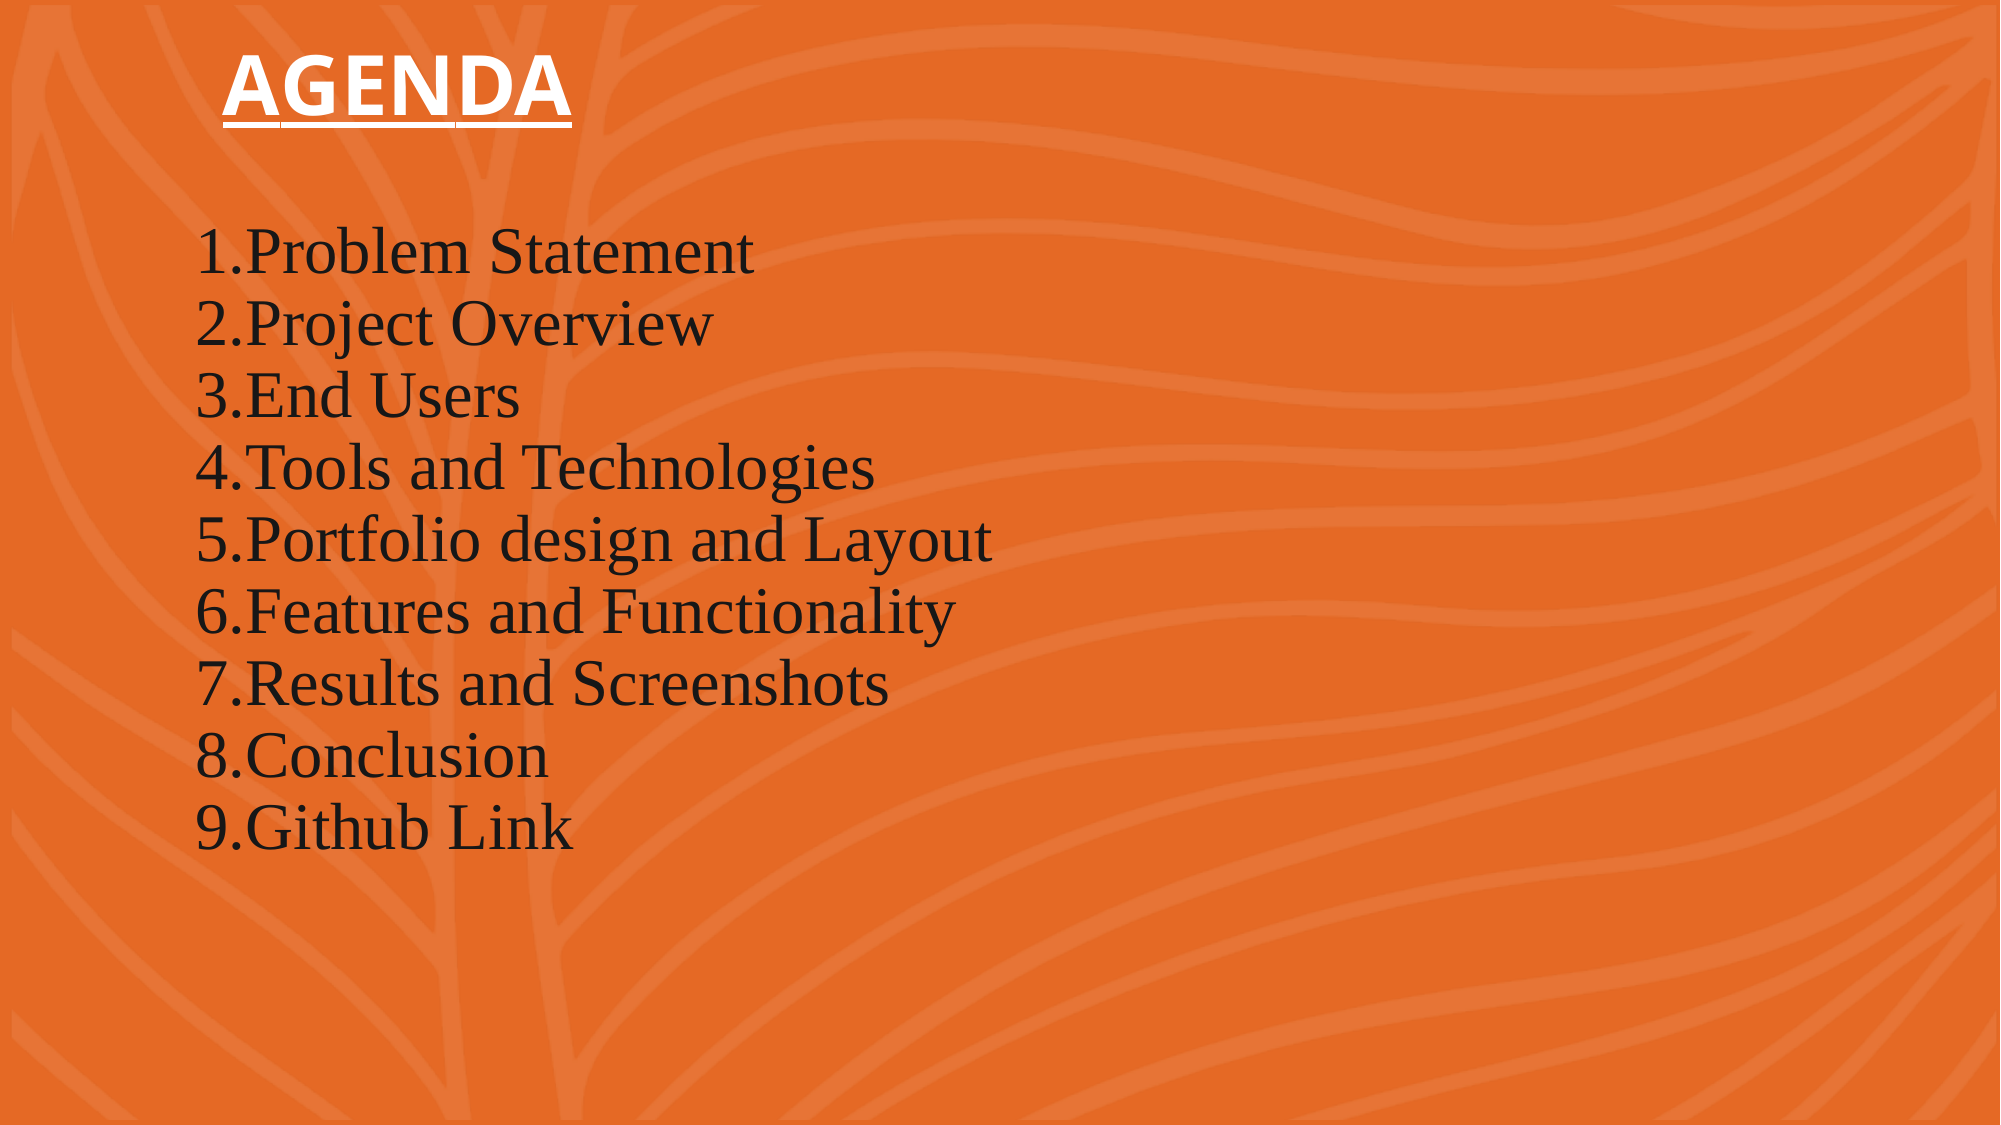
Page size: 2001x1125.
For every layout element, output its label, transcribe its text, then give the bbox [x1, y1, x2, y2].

title AGENDA [0, 31, 795, 133]
picture [0, 5, 2001, 1120]
list Problem Statement Project Overview End Users Tools and Technologies Portfolio design and Layout Features and Functionality Results and Screenshots Conclusion Github Link [195, 216, 1640, 897]
